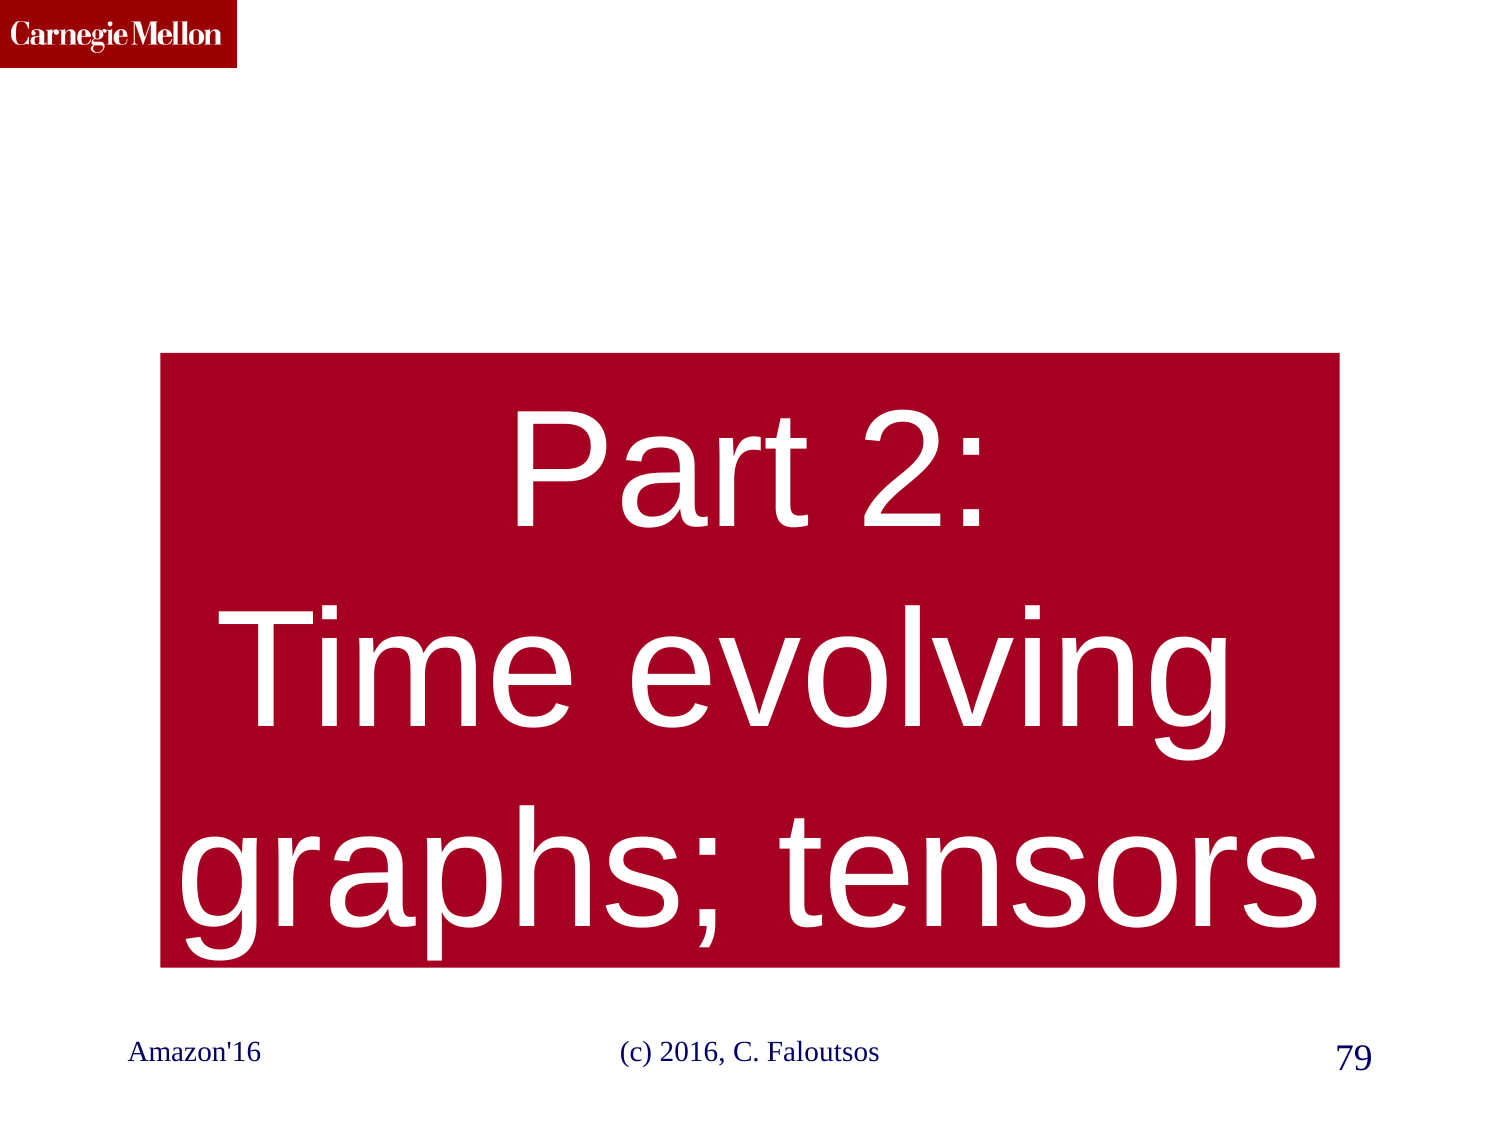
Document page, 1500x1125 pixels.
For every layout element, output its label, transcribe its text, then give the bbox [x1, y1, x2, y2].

text_box Part 2: Time evolving graphs; tensors [160, 352, 1340, 968]
slide_number 79 [1074, 1024, 1388, 1101]
footer (c) 2016, C. Faloutsos [512, 1024, 988, 1101]
slide_number Amazon'16 [112, 1024, 426, 1101]
picture [0, 0, 237, 68]
